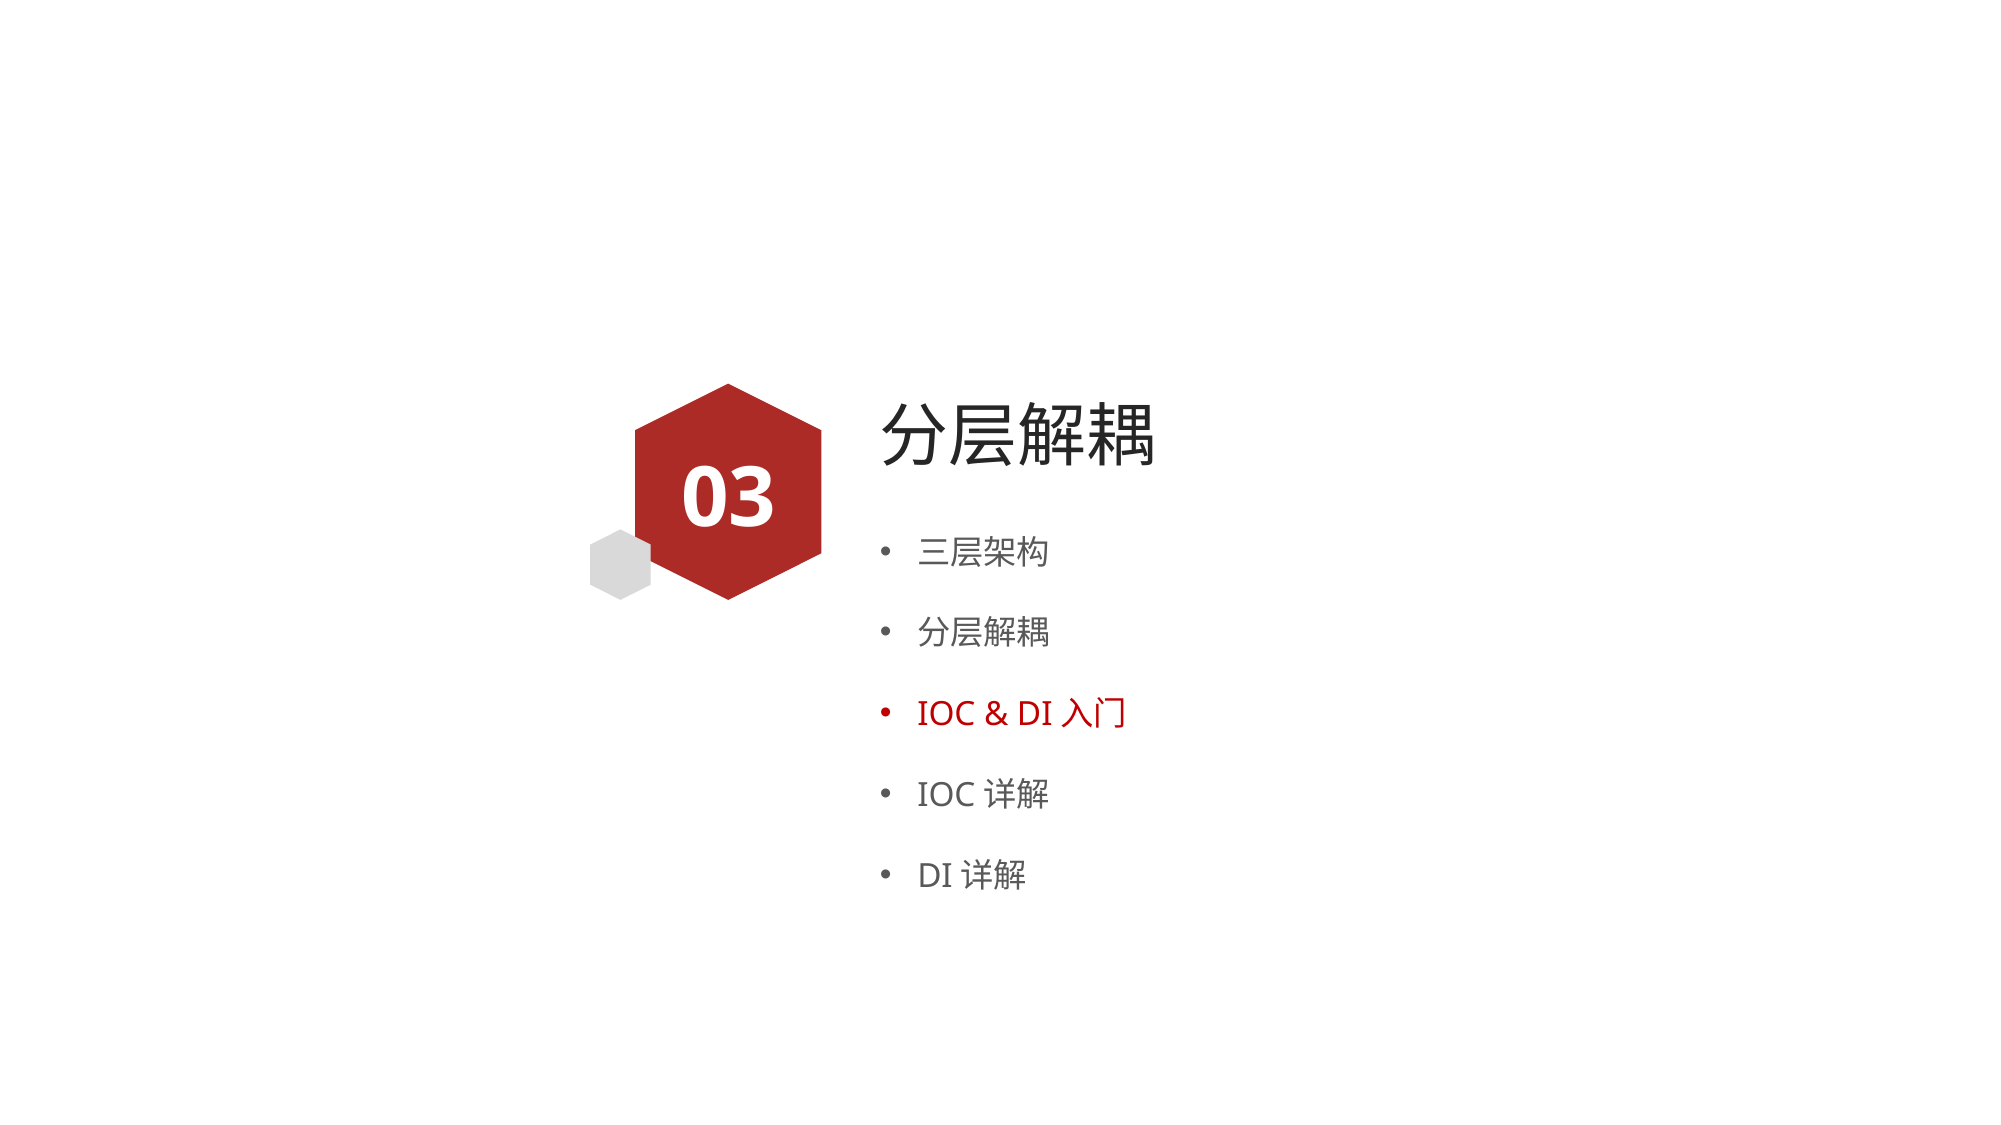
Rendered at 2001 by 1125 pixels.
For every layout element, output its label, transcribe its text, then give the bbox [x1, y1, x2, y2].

list 03 [636, 404, 822, 594]
title 分层解耦 [864, 393, 1969, 484]
list 三层架构 分层解耦 IOC & DI入门 IOC详解 DI详解 [864, 503, 1762, 920]
